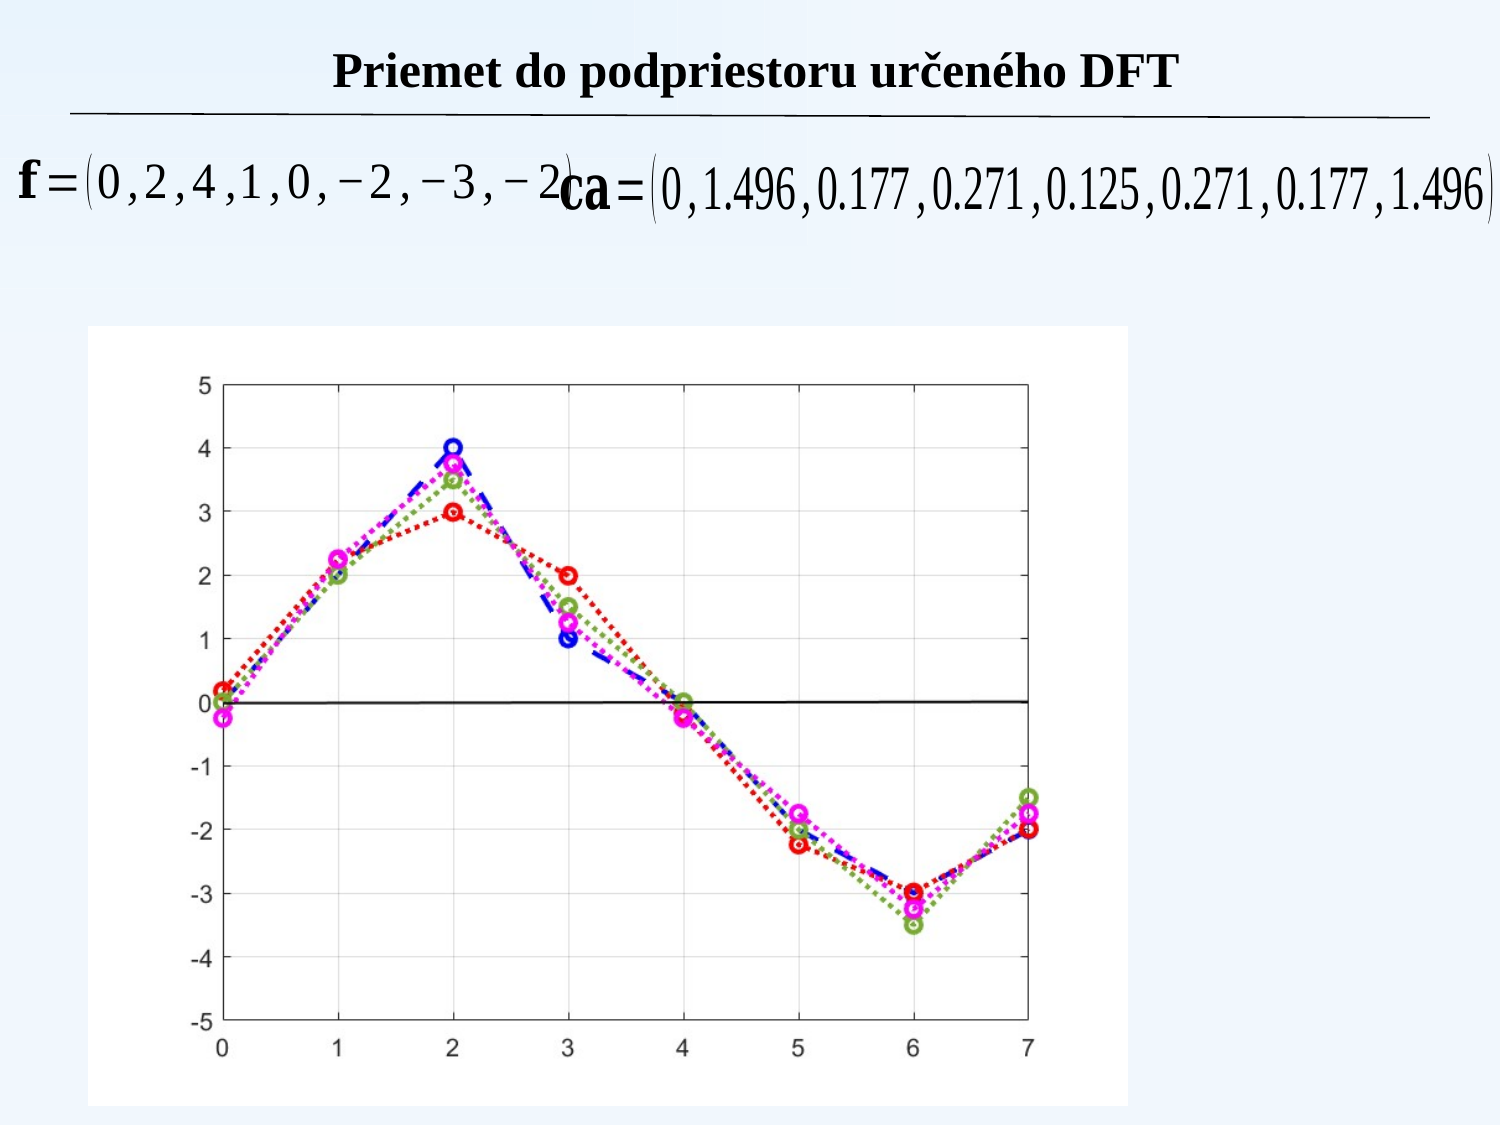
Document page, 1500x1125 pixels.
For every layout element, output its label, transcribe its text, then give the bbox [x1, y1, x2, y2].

text_box Priemet do podpriestoru určeného DFT [253, 29, 1270, 105]
picture [88, 325, 1128, 1106]
